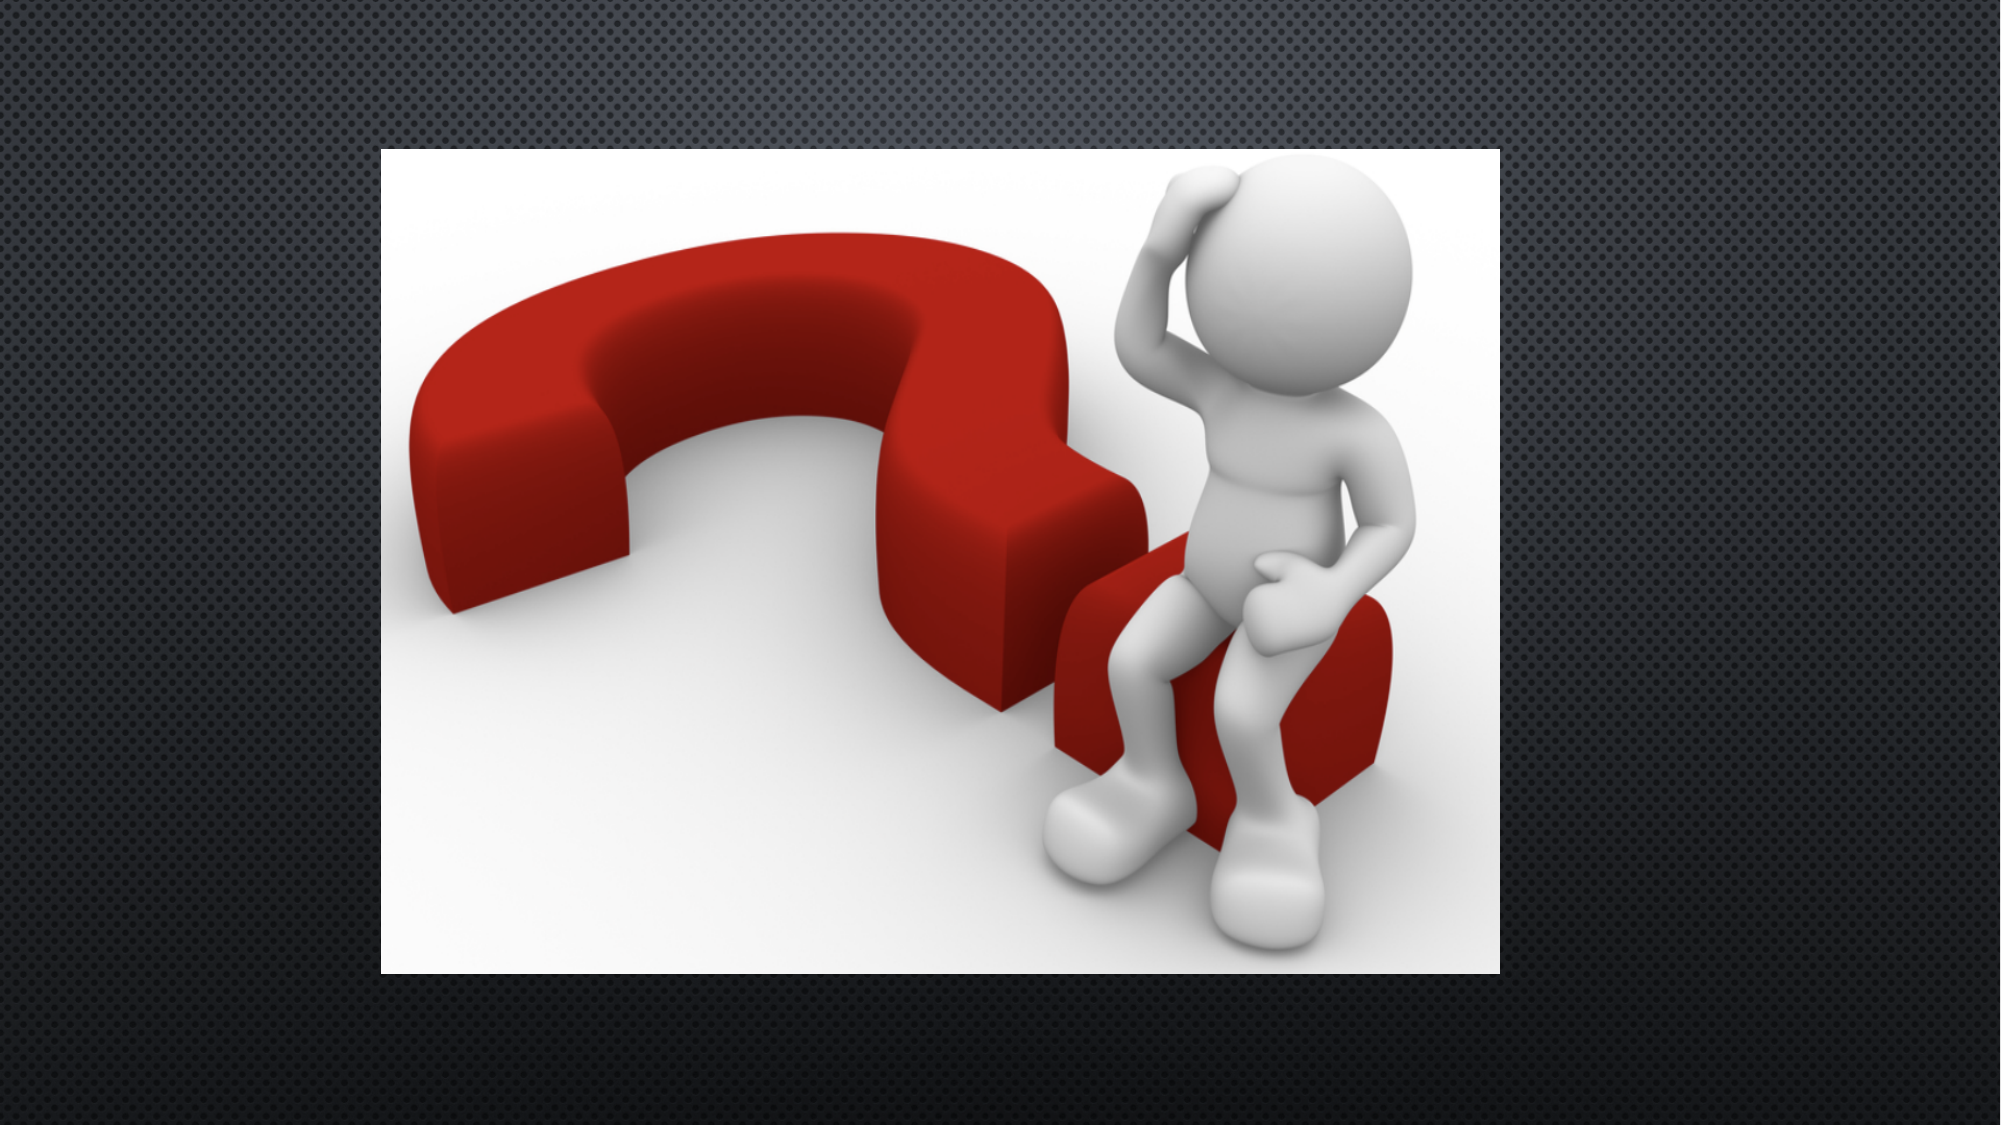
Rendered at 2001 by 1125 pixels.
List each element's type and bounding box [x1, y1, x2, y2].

picture [381, 149, 1501, 974]
